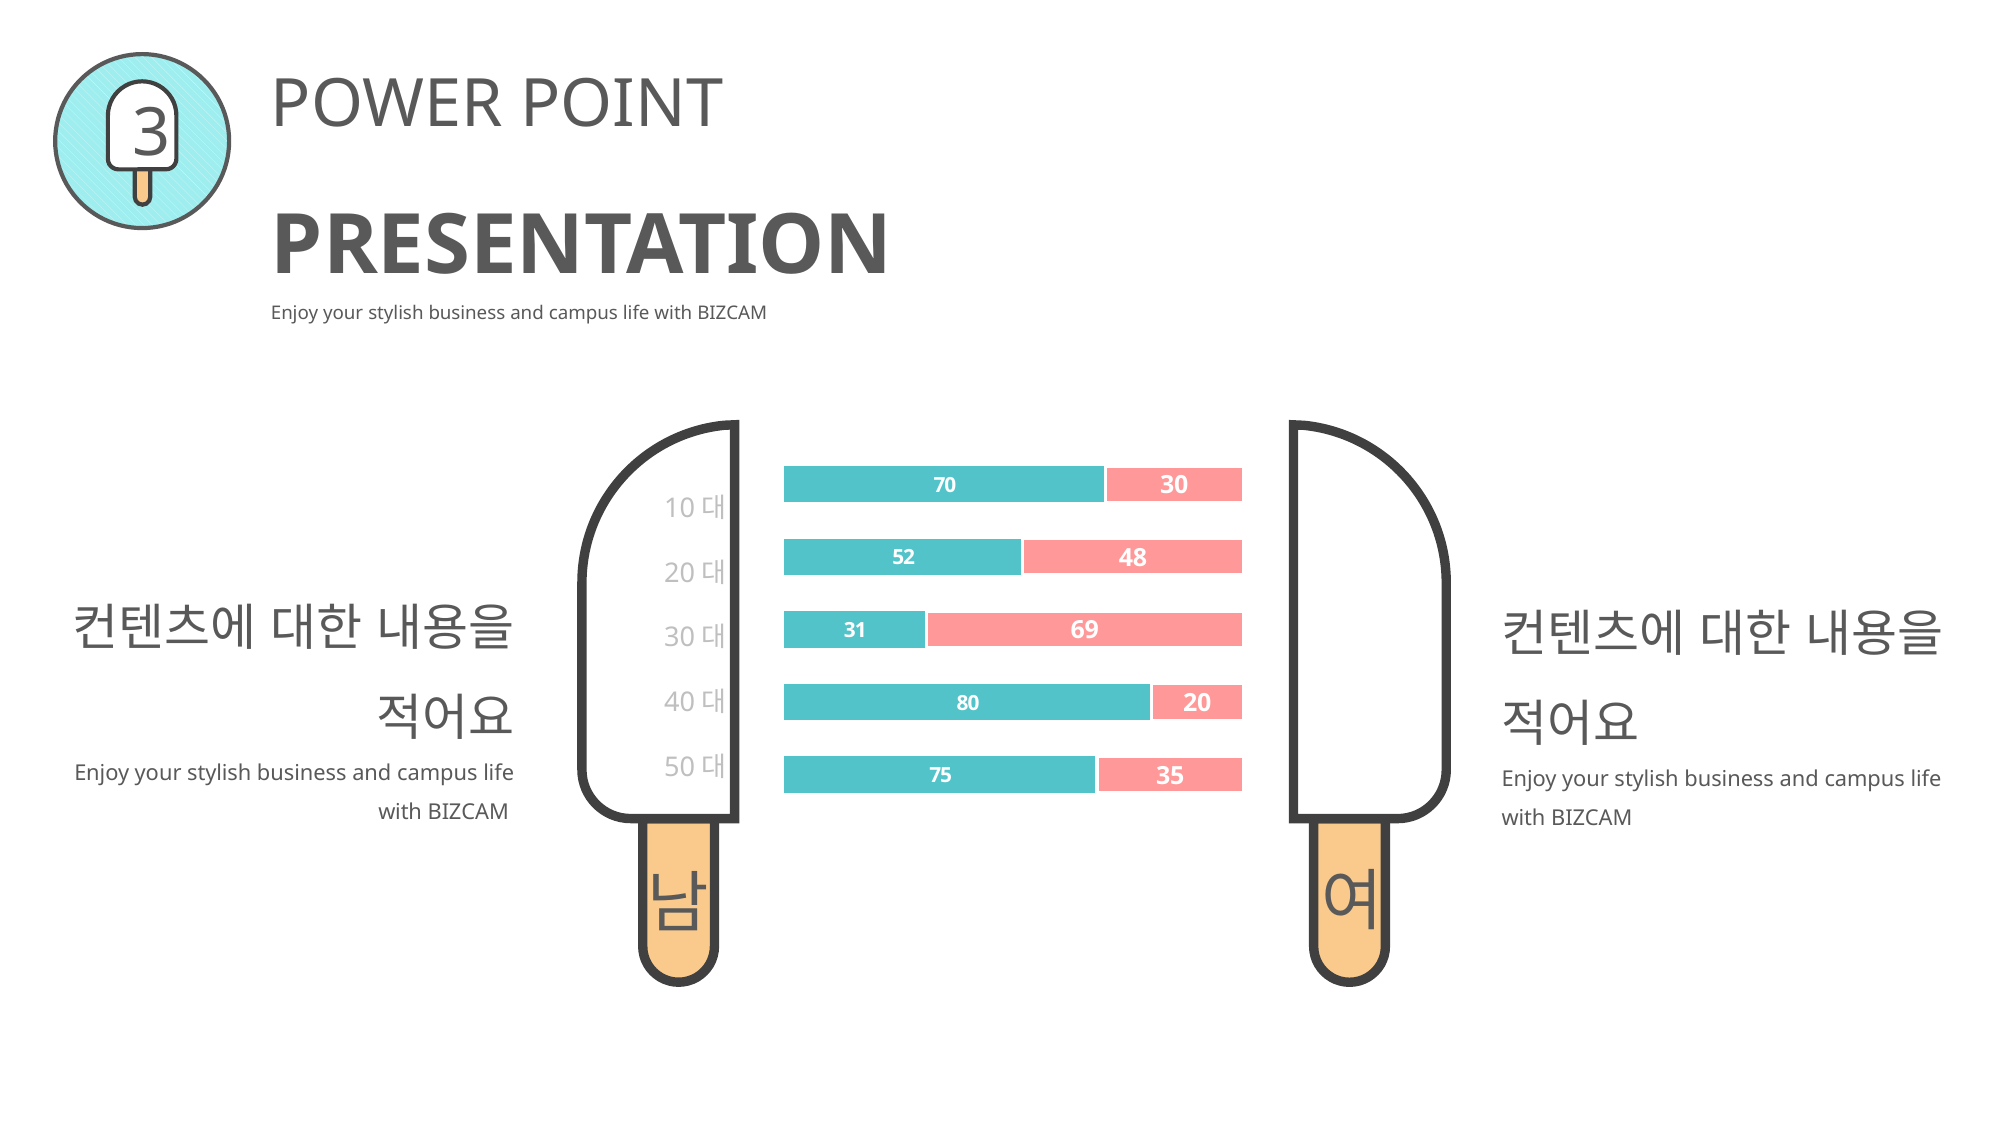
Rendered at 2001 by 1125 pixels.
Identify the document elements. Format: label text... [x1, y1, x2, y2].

text_box 10대 20대 30대 40대 50대 [649, 780, 742, 790]
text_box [379, 627, 774, 780]
chart [774, 440, 1253, 819]
text_box 남 [633, 852, 725, 948]
text_box 컨텐츠에 대한 내용을 적어요 Enjoy your stylish business and campus life with BIZCAM [18, 557, 530, 832]
text_box 컨텐츠에 대한 내용을 적어요 Enjoy your stylish business and campus life with BIZCAM [1486, 564, 1982, 838]
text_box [55, 54, 230, 229]
text_box 10대 20대 30대 40대 50대 [649, 450, 742, 627]
text_box 여 [1306, 850, 1398, 946]
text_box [1091, 627, 1649, 780]
text_box POWER POINT PRESENTATION Enjoy your stylish business and campus life with BIZCAM [256, 12, 1145, 331]
